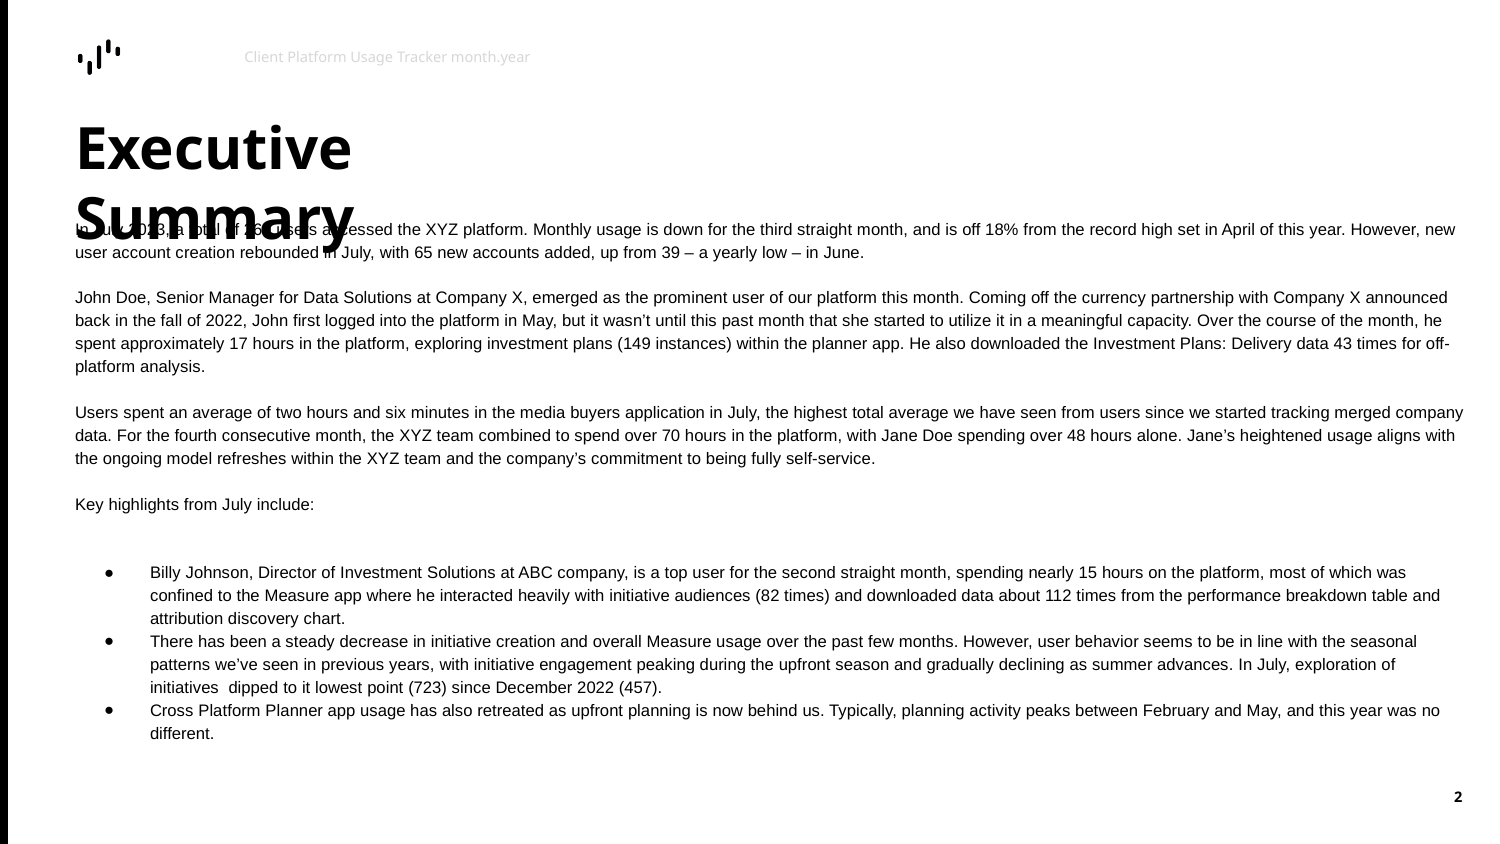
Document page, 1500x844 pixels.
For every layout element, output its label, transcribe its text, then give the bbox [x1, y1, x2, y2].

slide_number ‹#› [1386, 800, 1463, 808]
list Client Platform Usage Tracker month.year [244, 37, 881, 75]
text_box In July 2023, a total of 269 users accessed the XYZ platform. Monthly usage is down for the third straight month, and is off 18% from the record high set in April of this year. However, new user account creation rebounded in July, with 65 new accounts added, up from 39 – a yearly low – in June. John Doe, Senior Manager for Data Solutions at Company X, emerged as the prominent user of our platform this month. Coming off the currency partnership with Company X announced back in the fall of 2022, John first logged into the platform in May, but it wasn’t until this past month that she started to utilize it in a meaningful capacity. Over the course of the month, he spent approximately 17 hours in the platform, exploring investment plans (149 instances) within the planner app. He also downloaded the Investment Plans: Delivery data 43 times for off-platform analysis. Users spent an average of two hours and six minutes in the media buyers application in July, the highest total average we have seen from users since we started tracking merged company data. For the fourth consecutive month, the XYZ team combined to spend over 70 hours in the platform, with Jane Doe spending over 48 hours alone. Jane’s heightened usage aligns with the ongoing model refreshes within the XYZ team and the company’s commitment to being fully self-service. Key highlights from July include: Billy Johnson, Director of Investment Solutions at ABC company, is a top user for the second straight month, spending nearly 15 hours on the platform, most of which was confined to the Measure app where he interacted heavily with initiative audiences (82 times) and downloaded data about 112 times from the performance breakdown table and attribution discovery chart. There has been a steady decrease in initiative creation and overall Measure usage over the past few months. However, user behavior seems to be in line with the seasonal patterns we’ve seen in previous years, with initiative engagement peaking during the upfront season and gradually declining as summer advances. In July, exploration of initiatives dipped to it lowest point (723) since December 2022 (457). Cross Platform Planner app usage has also retreated as upfront planning is now behind us. Typically, planning activity peaks between February and May, and this year was no different. [75, 215, 1470, 800]
text_box Executive Summary [74, 110, 613, 181]
picture [54, 15, 144, 99]
